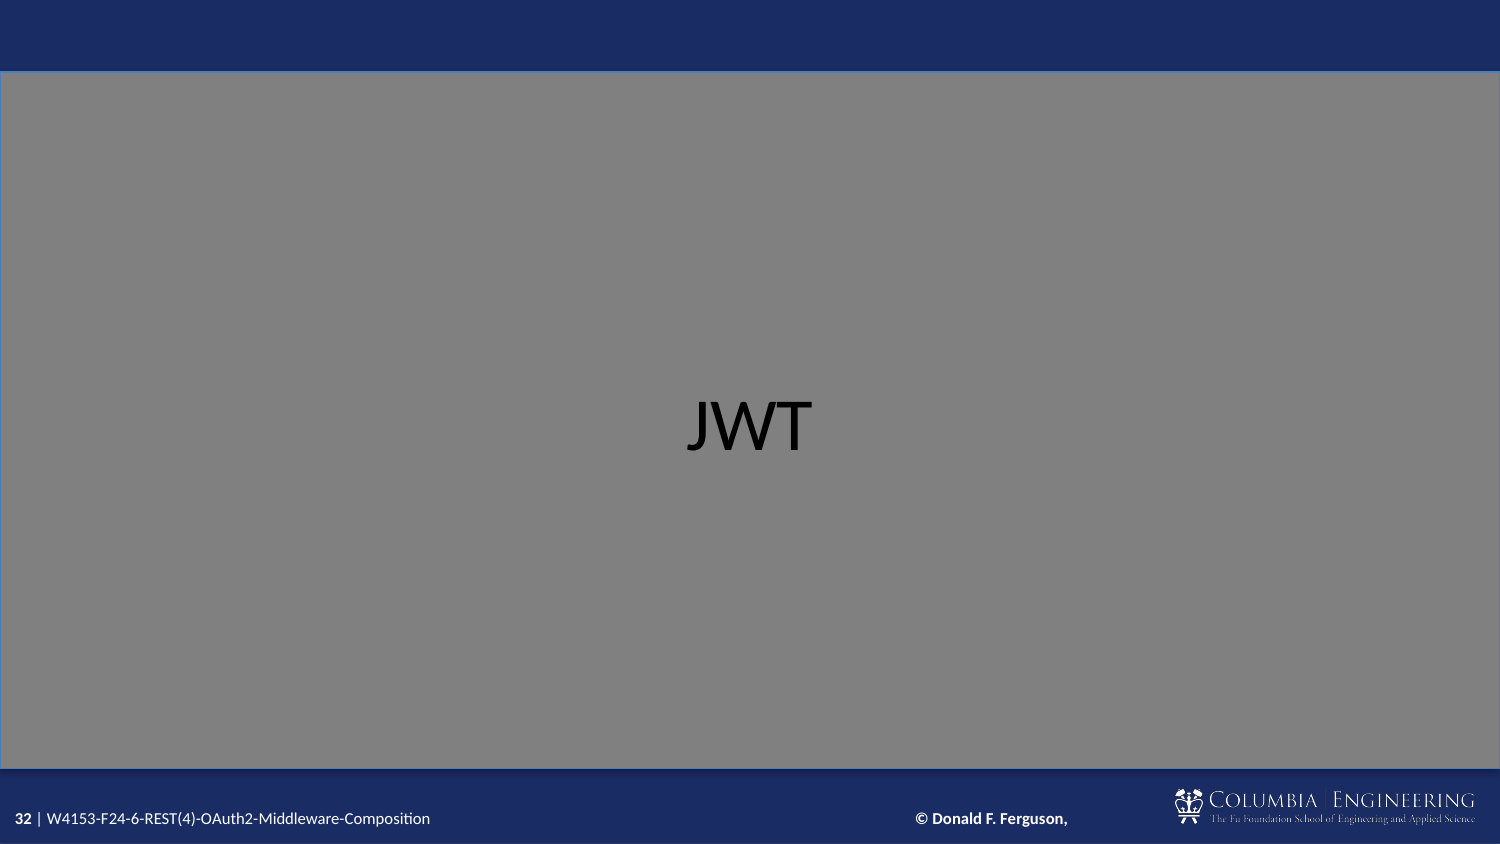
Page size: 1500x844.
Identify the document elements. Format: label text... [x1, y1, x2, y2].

text_box [1113, 776, 1500, 844]
text_box 32 | W4153-F24-6-REST(4)-OAuth2-Middleware-Composition © Donald F. Ferguson, 2024 [0, 770, 1113, 844]
text_box JWT [0, 71, 1500, 769]
picture [1174, 787, 1475, 825]
